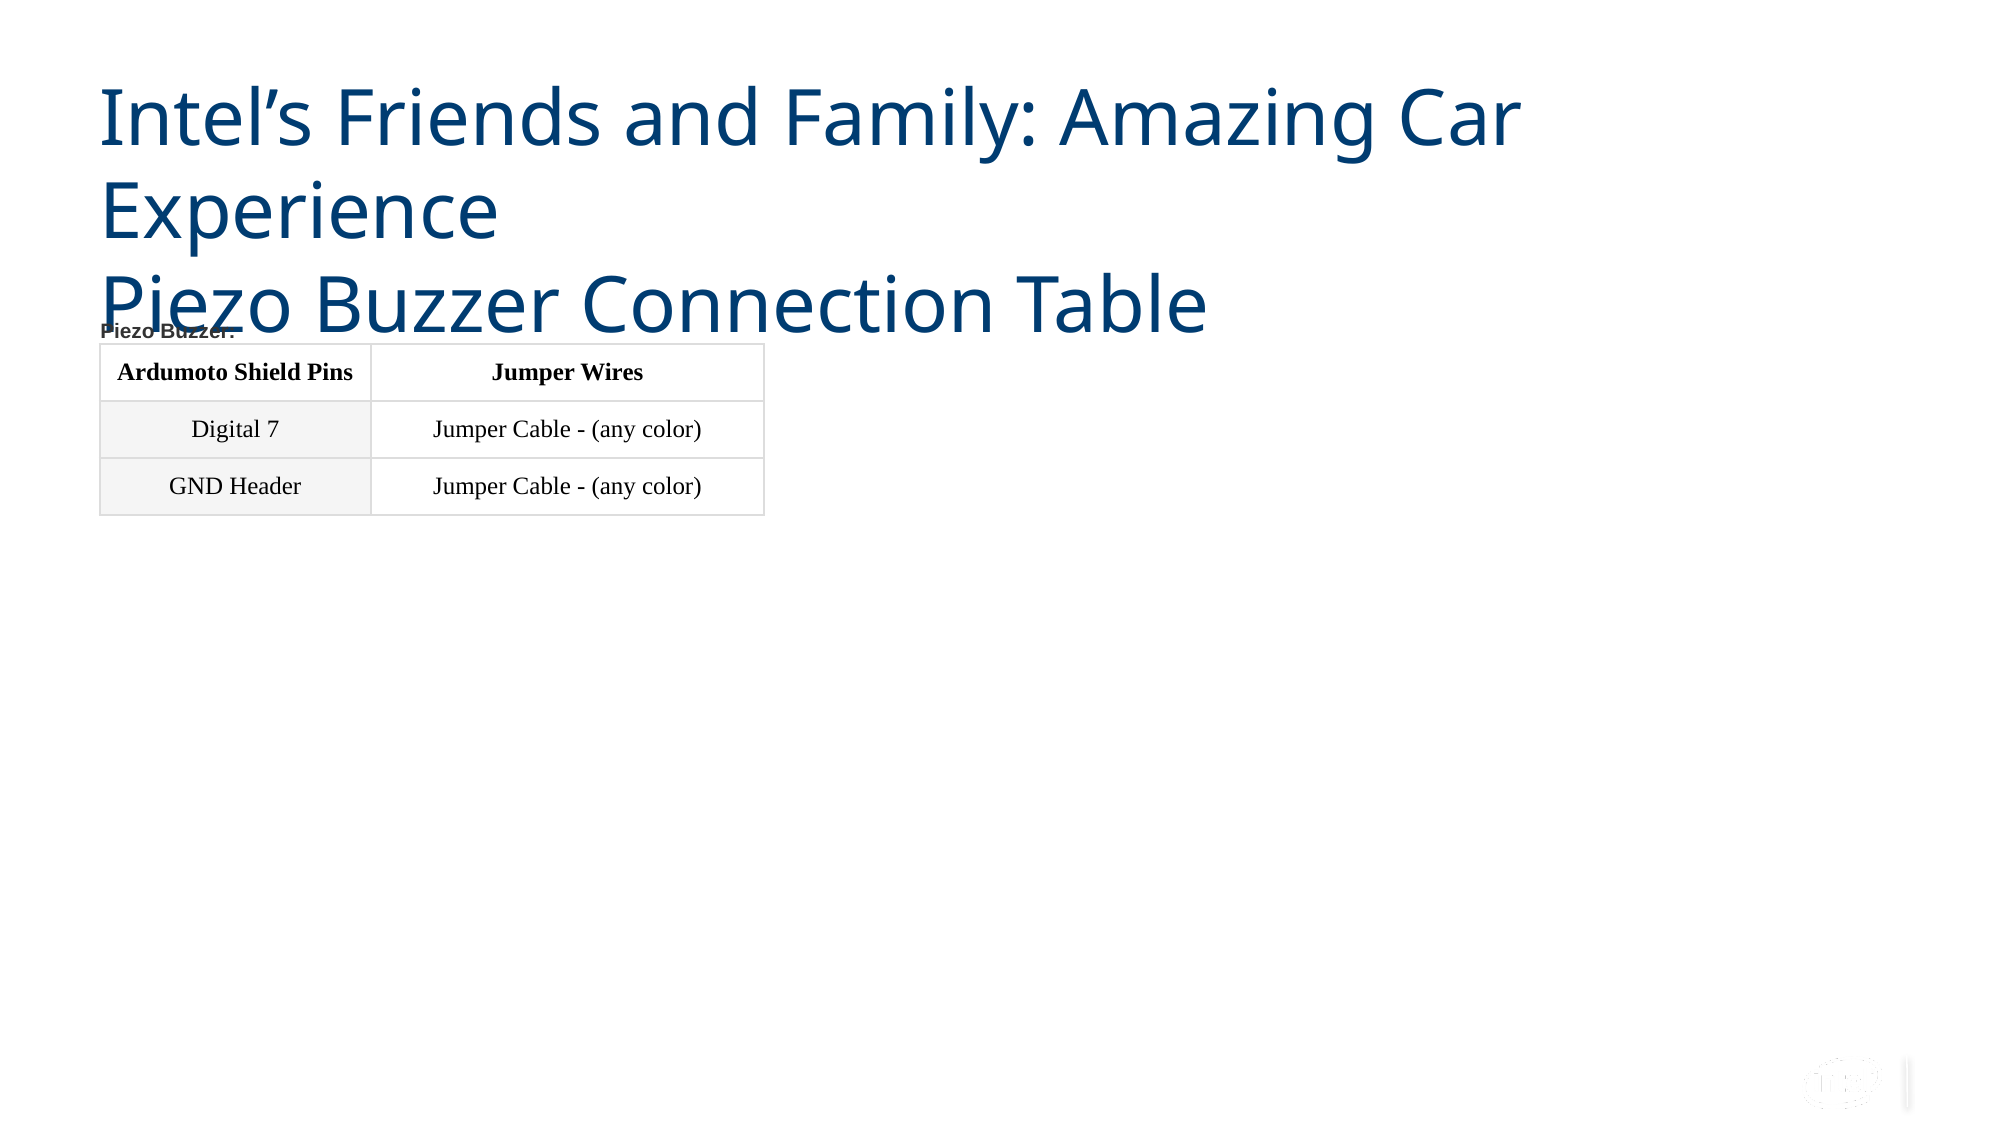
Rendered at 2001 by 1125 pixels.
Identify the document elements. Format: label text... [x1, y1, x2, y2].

table_cell Jumper Cable - (any color) [372, 459, 763, 514]
table_cell GND Header [101, 459, 370, 514]
title Intel’s Friends and Family: Amazing Car Experience Piezo Buzzer Connection Table [99, 67, 1900, 258]
slide_number 47 [1504, 1049, 1956, 1110]
table_header Ardumoto Shield Pins [101, 345, 370, 400]
table_cell Jumper Cable - (any color) [372, 402, 763, 457]
table_cell Digital 7 [101, 402, 370, 457]
text_box Piezo Buzzer: [85, 309, 1967, 550]
table_header Jumper Wires [372, 345, 763, 400]
